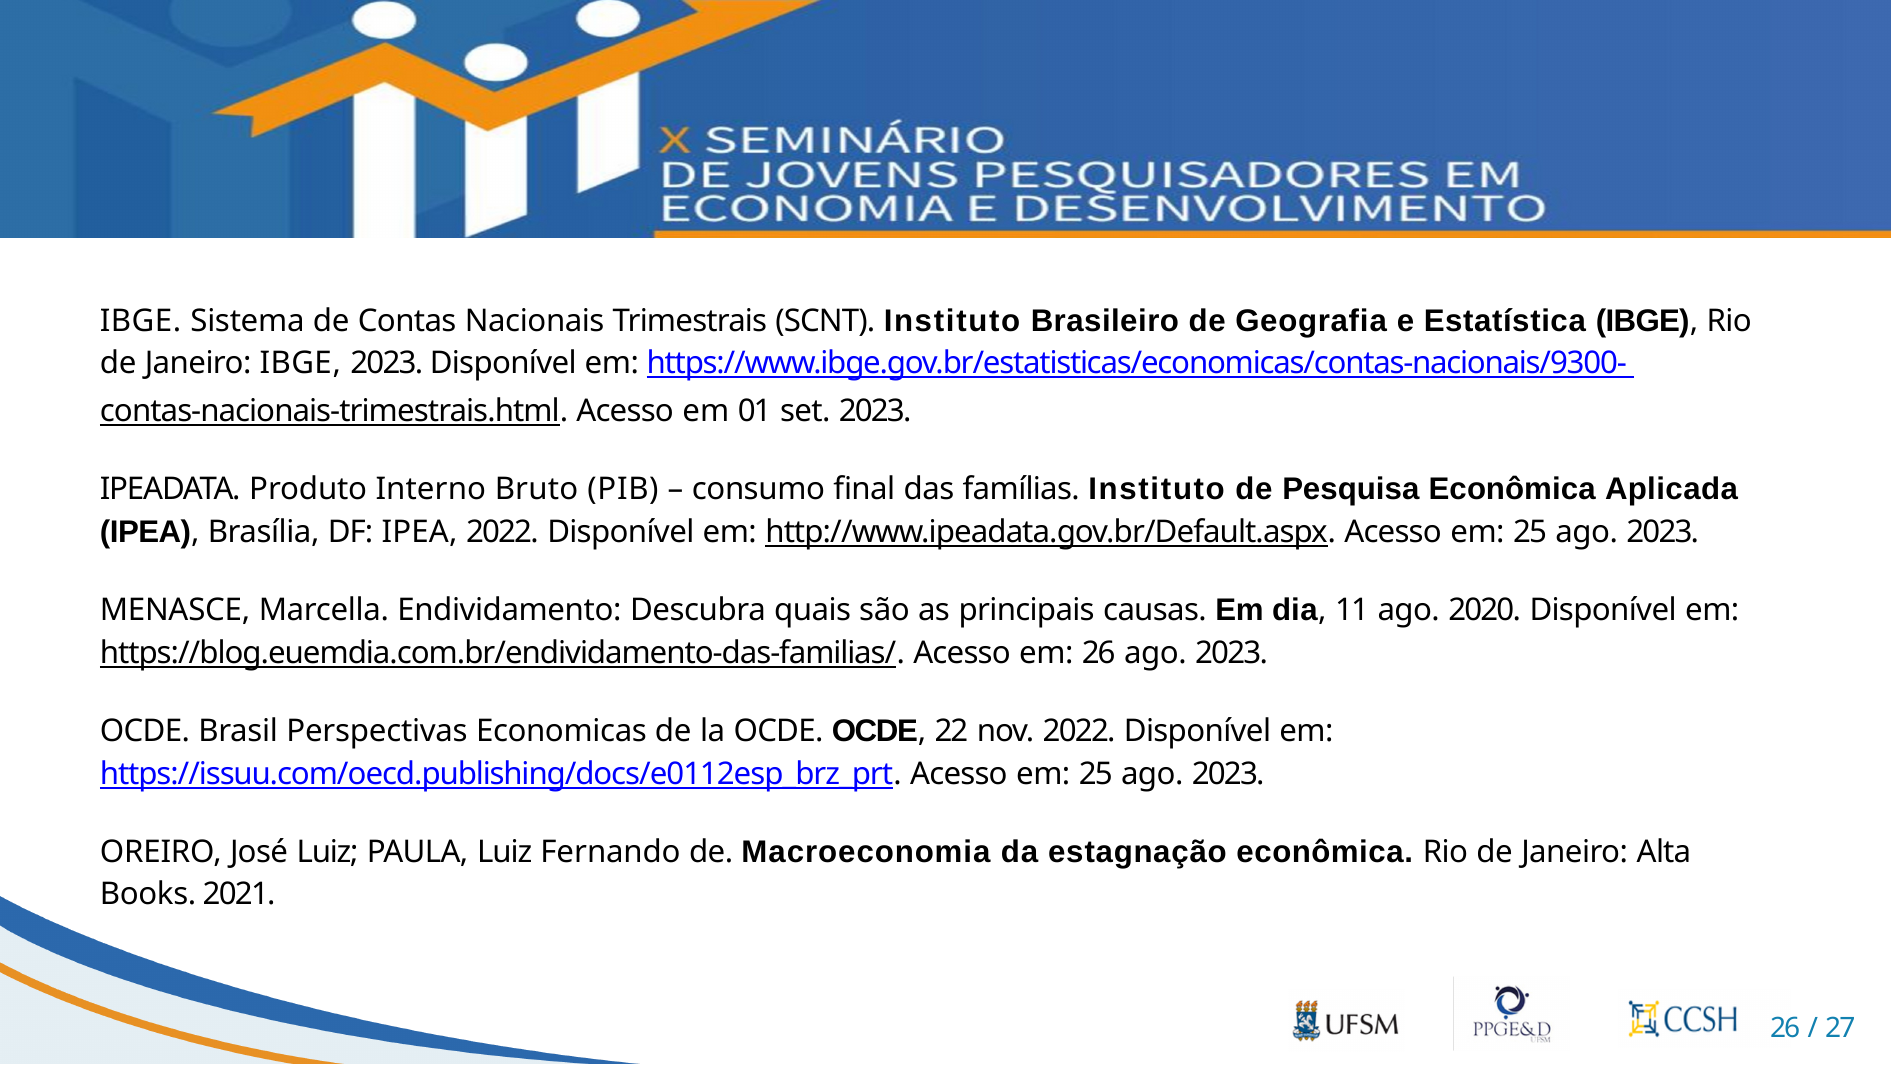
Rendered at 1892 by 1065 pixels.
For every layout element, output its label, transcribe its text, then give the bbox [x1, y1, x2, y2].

text_box IBGE. Sistema de Contas Nacionais Trimestrais (SCNT). Instituto Brasileiro de Geografia e Estatística (IBGE), Rio de Janeiro: IBGE, 2023. Disponível em: https://www.ibge.gov.br/estatisticas/economicas/contas-nacionais/9300- contas-nacionais-trimestrais.html. Acesso em 01 set. 2023. IPEADATA. Produto Interno Bruto (PIB) – consumo final das famílias. Instituto de Pesquisa Econômica Aplicada (IPEA), Brasília, DF: IPEA, 2022. Disponível em: http://www.ipeadata.gov.br/Default.aspx. Acesso em: 25 ago. 2023. MENASCE, Marcella. Endividamento: Descubra quais são as principais causas. Em dia, 11 ago. 2020. Disponível em: https://blog.euemdia.com.br/endividamento-das-familias/. Acesso em: 26 ago. 2023. OCDE. Brasil Perspectivas Economicas de la OCDE. OCDE, 22 nov. 2022. Disponível em: https://issuu.com/oecd.publishing/docs/e0112esp_brz_prt. Acesso em: 25 ago. 2023. OREIRO, José Luiz; PAULA, Luiz Fernando de. Macroeconomia da estagnação econômica. Rio de Janeiro: Alta Books. 2021. [97, 293, 1783, 894]
slide_number 13 / 27 [1797, 1005, 1868, 1065]
picture [0, 895, 1791, 1065]
picture [0, 0, 1891, 238]
